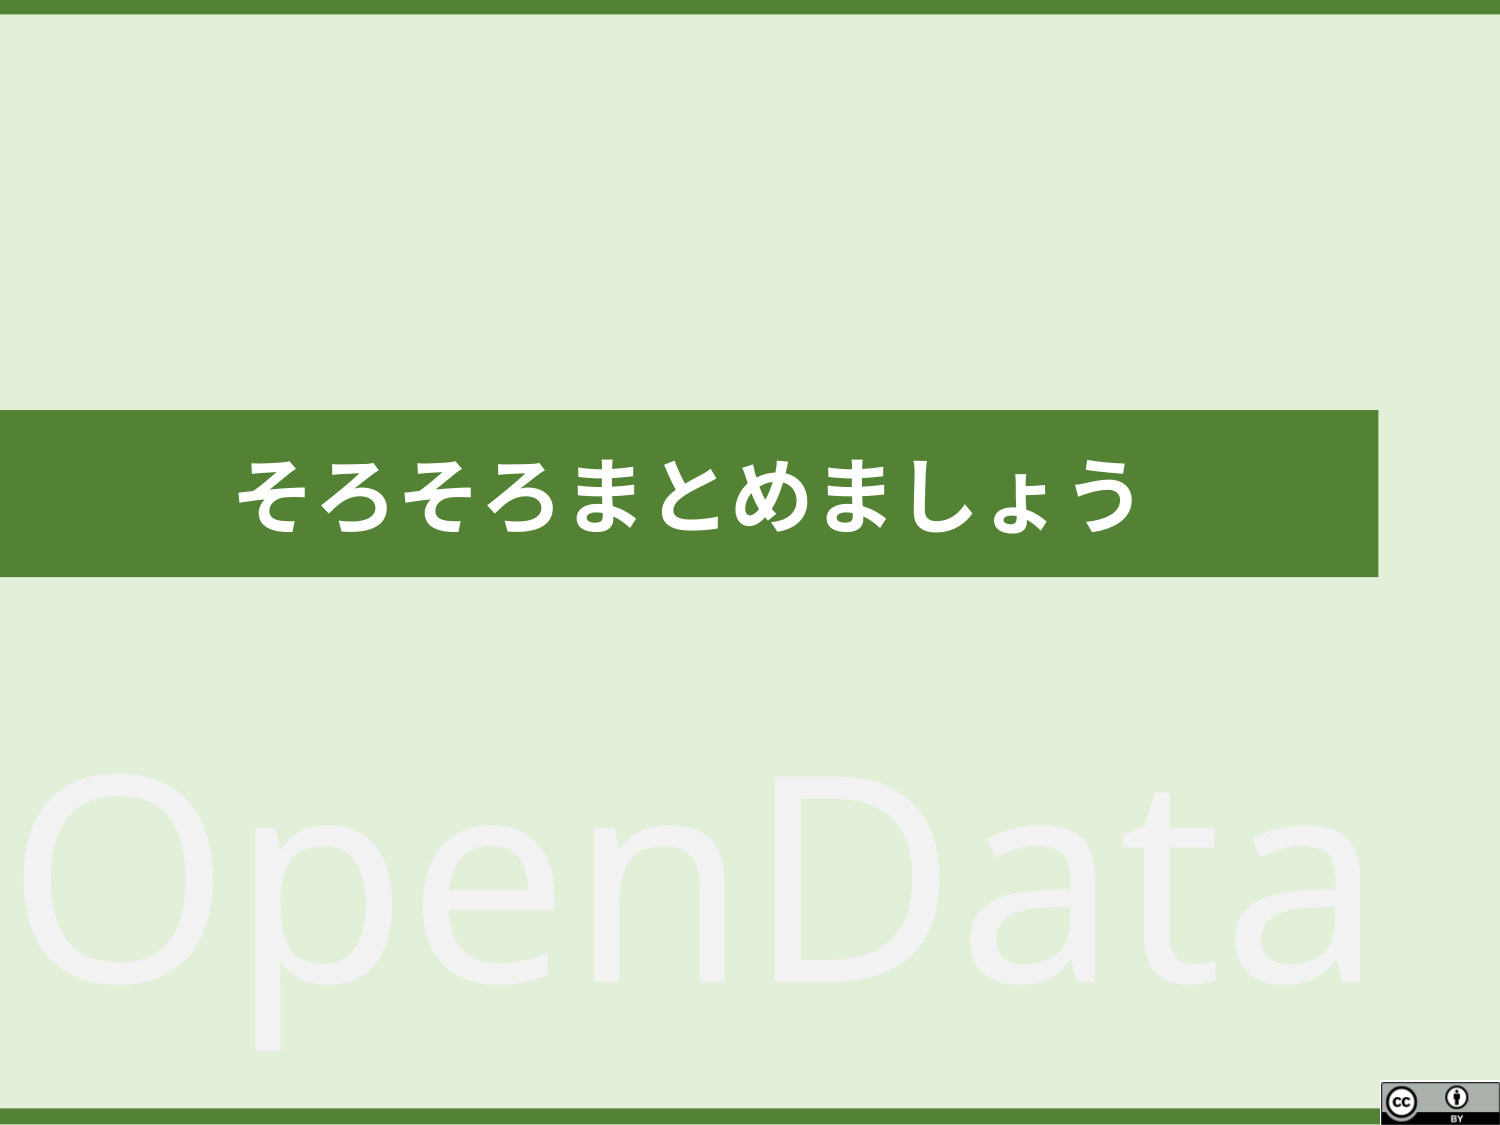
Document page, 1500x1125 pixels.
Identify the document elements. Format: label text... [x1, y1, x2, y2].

text_box そろそろまとめましょう [0, 410, 1379, 578]
picture [1380, 1080, 1500, 1125]
